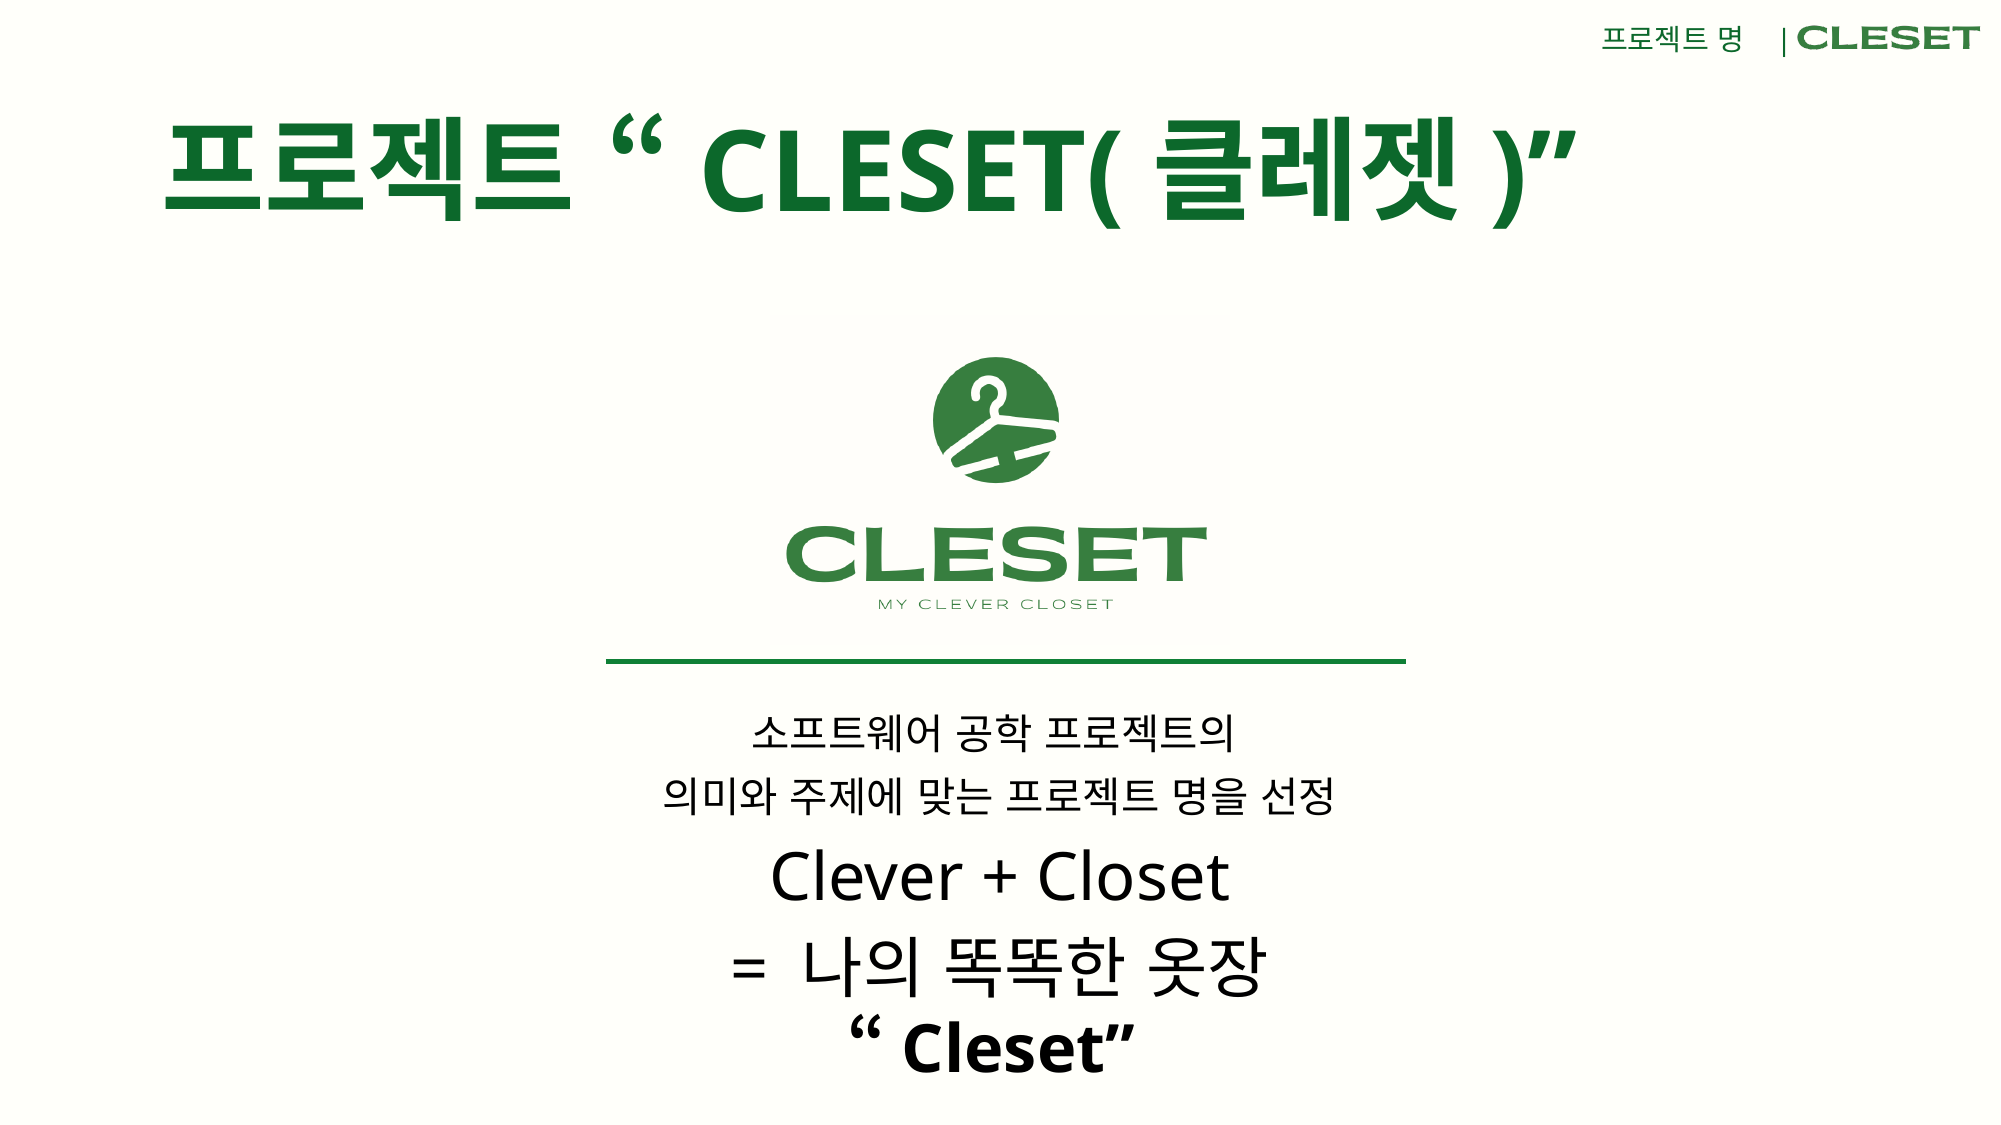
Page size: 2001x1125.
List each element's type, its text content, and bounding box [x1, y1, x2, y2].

text_box 프로젝트 명 | [1586, 13, 1759, 64]
text_box 프로젝트 “CLESET(클레젯)” [146, 91, 1593, 242]
picture [770, 315, 1230, 645]
picture [1759, 0, 2000, 168]
text_box 소프트웨어 공학 프로젝트의 의미와 주제에 맞는 프로젝트 명을 선정 Clever + Closet = 나의 똑똑한 옷장 “Cleset” [576, 700, 1424, 1093]
